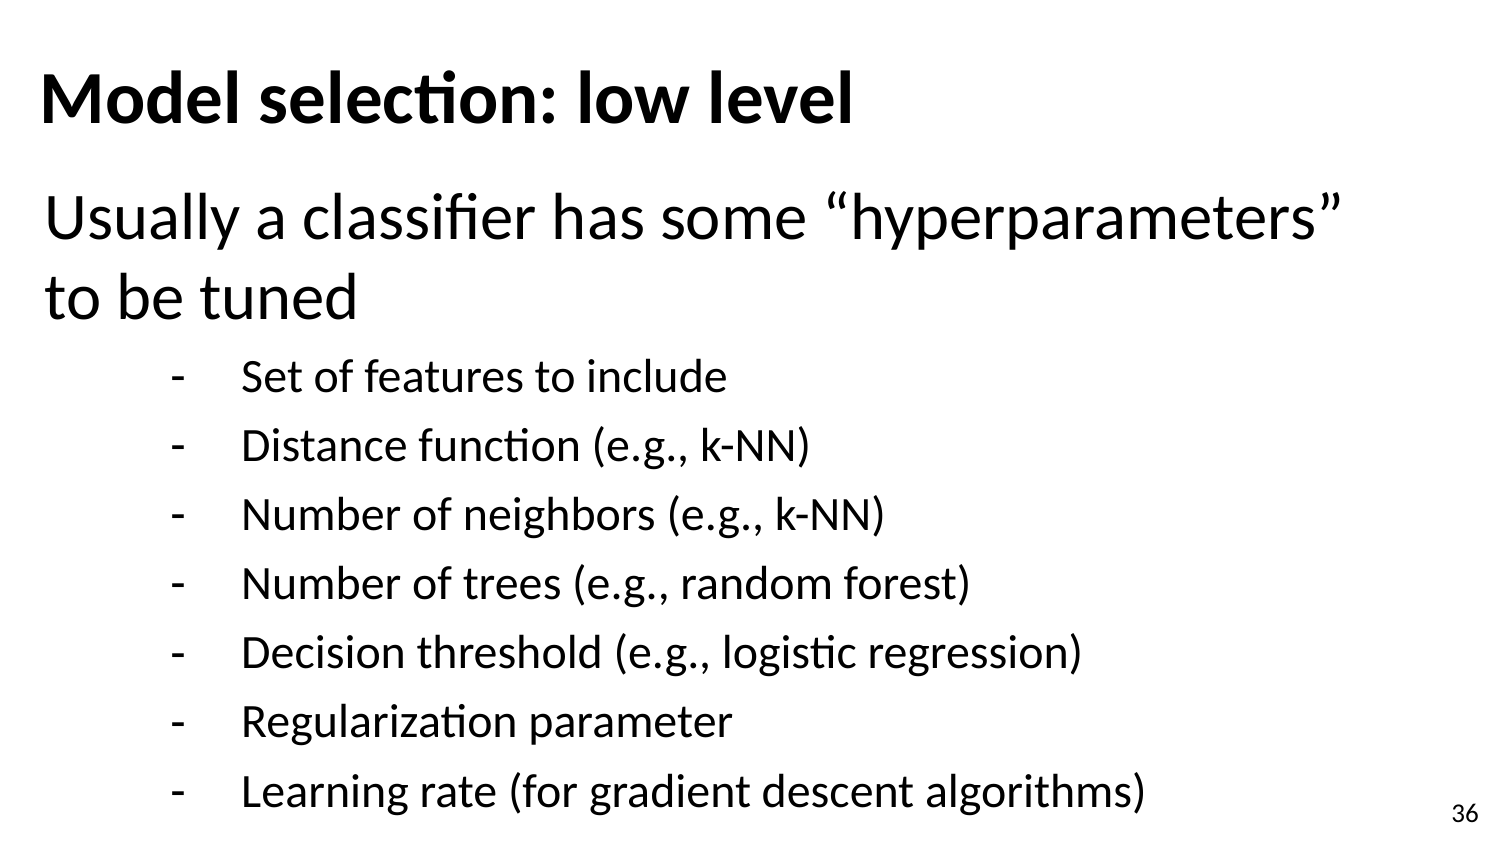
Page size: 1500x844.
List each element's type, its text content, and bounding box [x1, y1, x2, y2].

list Usually a classifier has some “hyperparameters” to be tuned Set of features to include Distance function (e.g., k-NN) Number of neighbors (e.g., k-NN) Number of trees (e.g., random forest) Decision threshold (e.g., logistic regression) Regularization parameter Learning rate (for gradient descent algorithms) [29, 165, 1392, 822]
slide_number ‹#› [1403, 779, 1494, 844]
title Model selection: low level [24, 37, 1388, 150]
